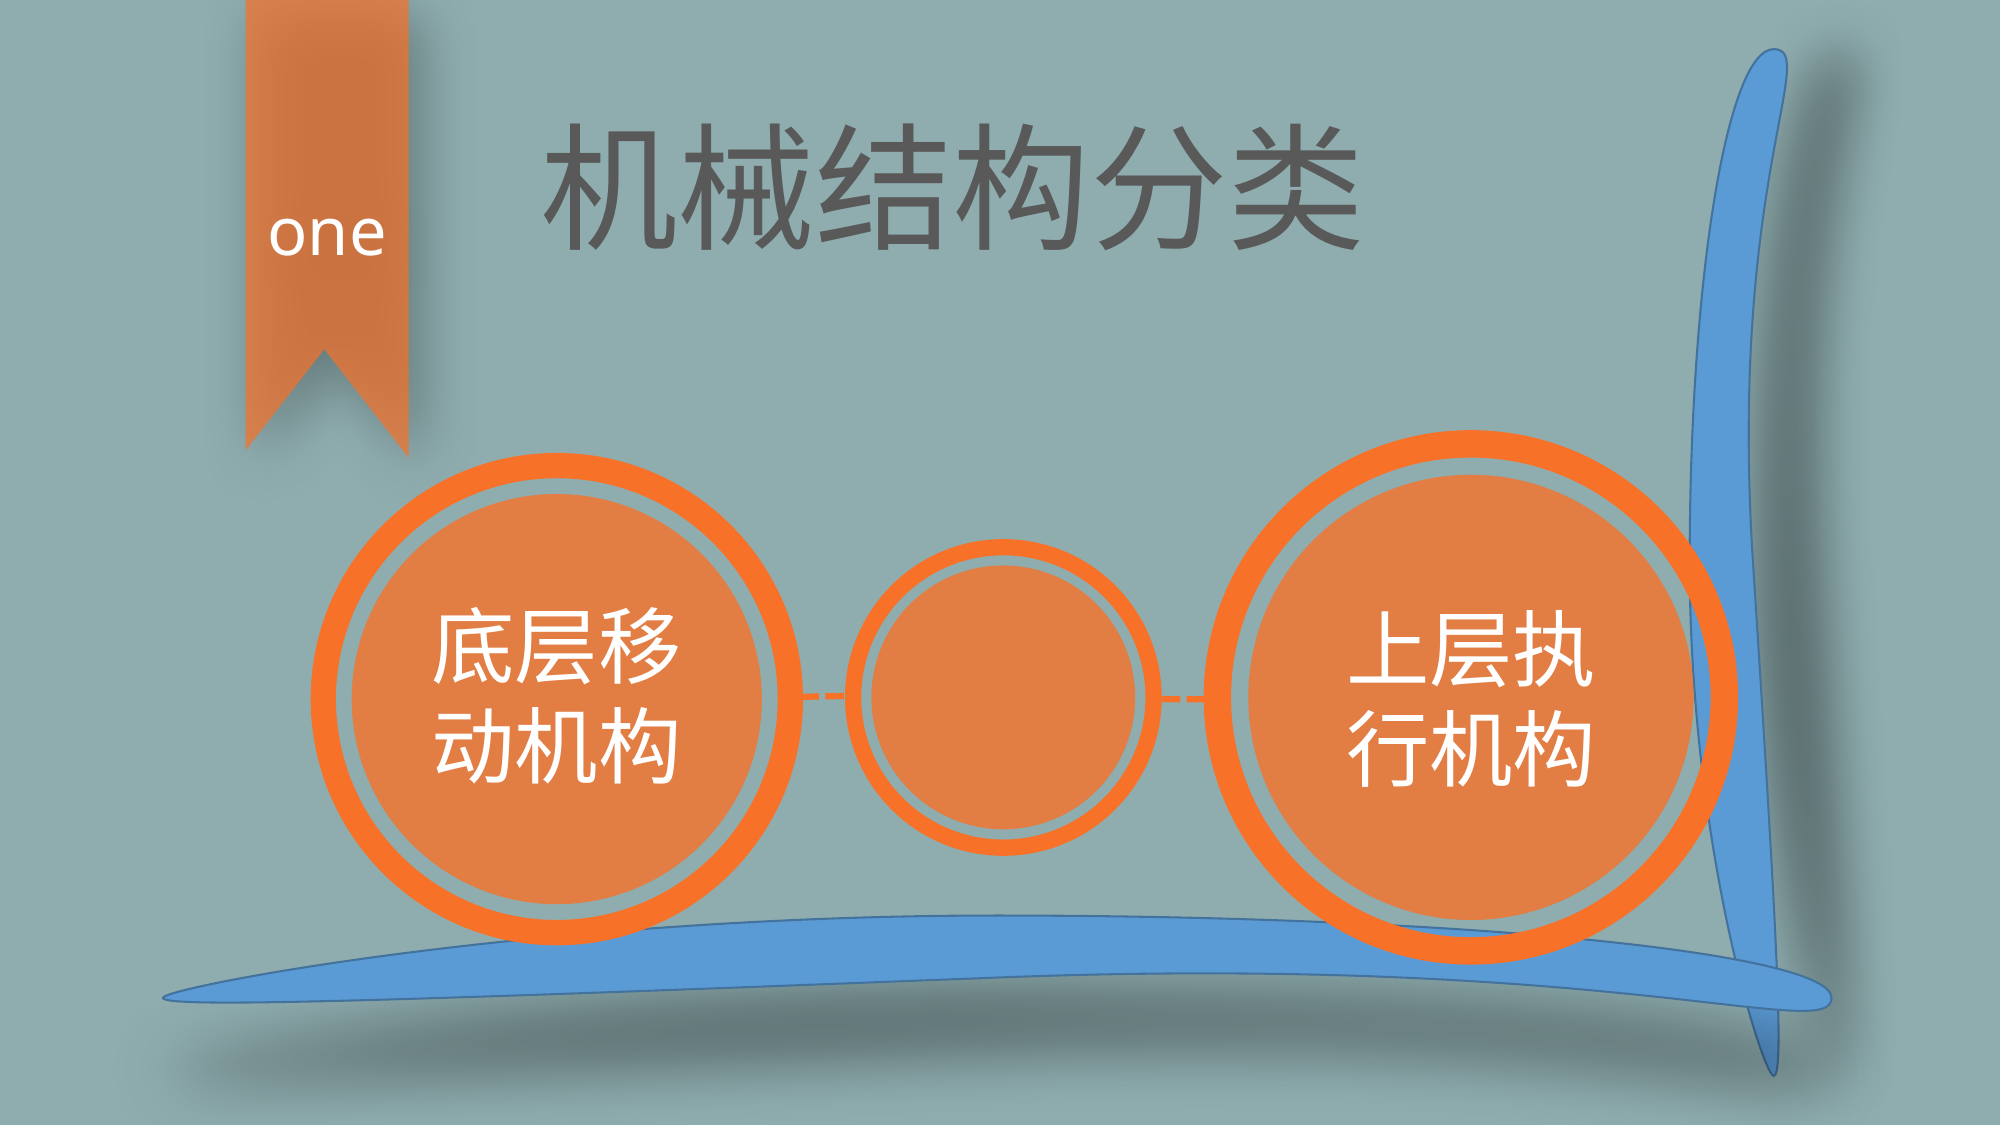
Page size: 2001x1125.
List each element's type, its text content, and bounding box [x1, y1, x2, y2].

text_box one [244, 0, 410, 454]
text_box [1203, 430, 1739, 965]
text_box [1691, 48, 1789, 967]
text_box 机械结构分类 [525, 94, 1381, 275]
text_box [310, 452, 804, 946]
text_box [161, 914, 1833, 1012]
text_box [844, 539, 1162, 856]
